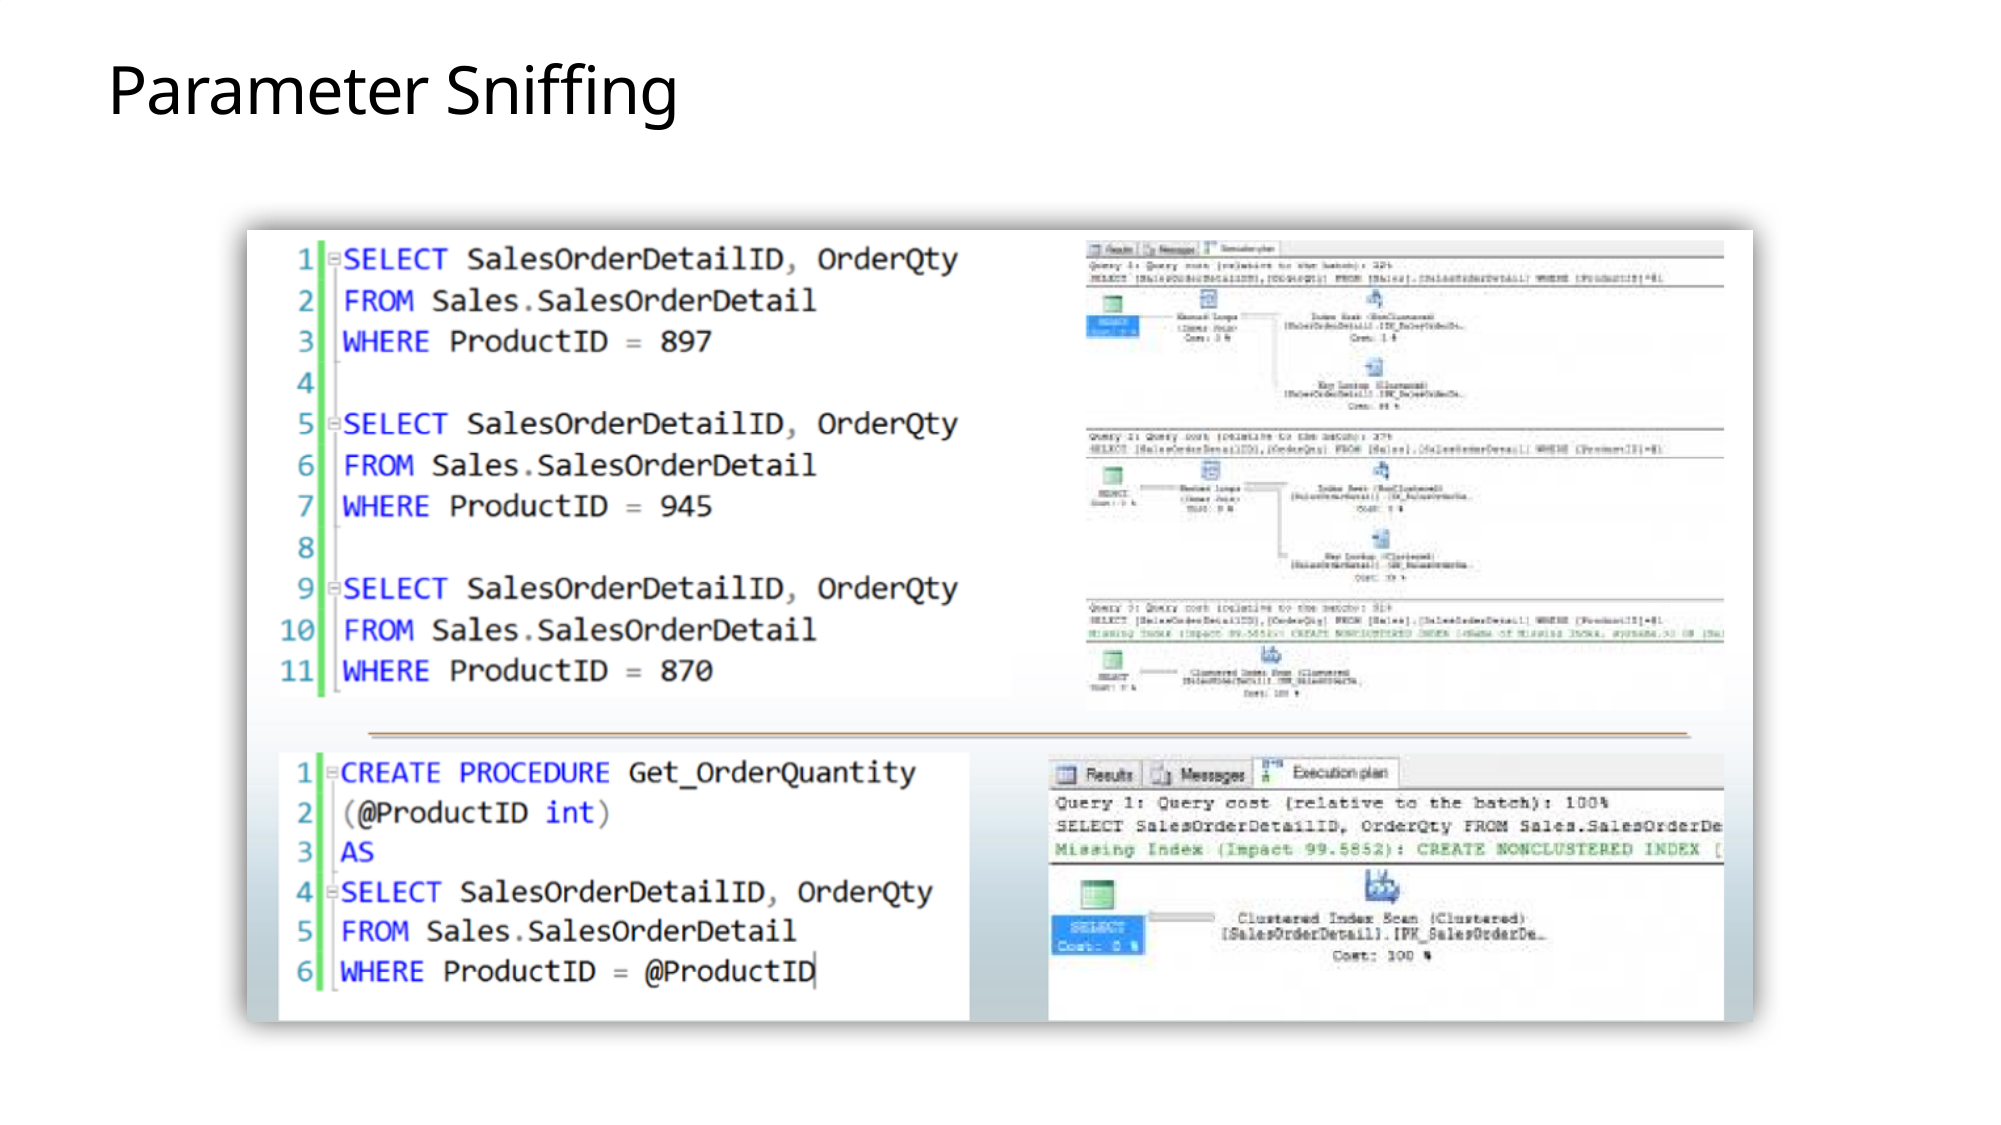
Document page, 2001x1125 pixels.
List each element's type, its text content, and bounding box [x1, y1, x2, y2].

picture [246, 230, 1753, 1022]
title Parameter Sniffing [107, 52, 1893, 129]
